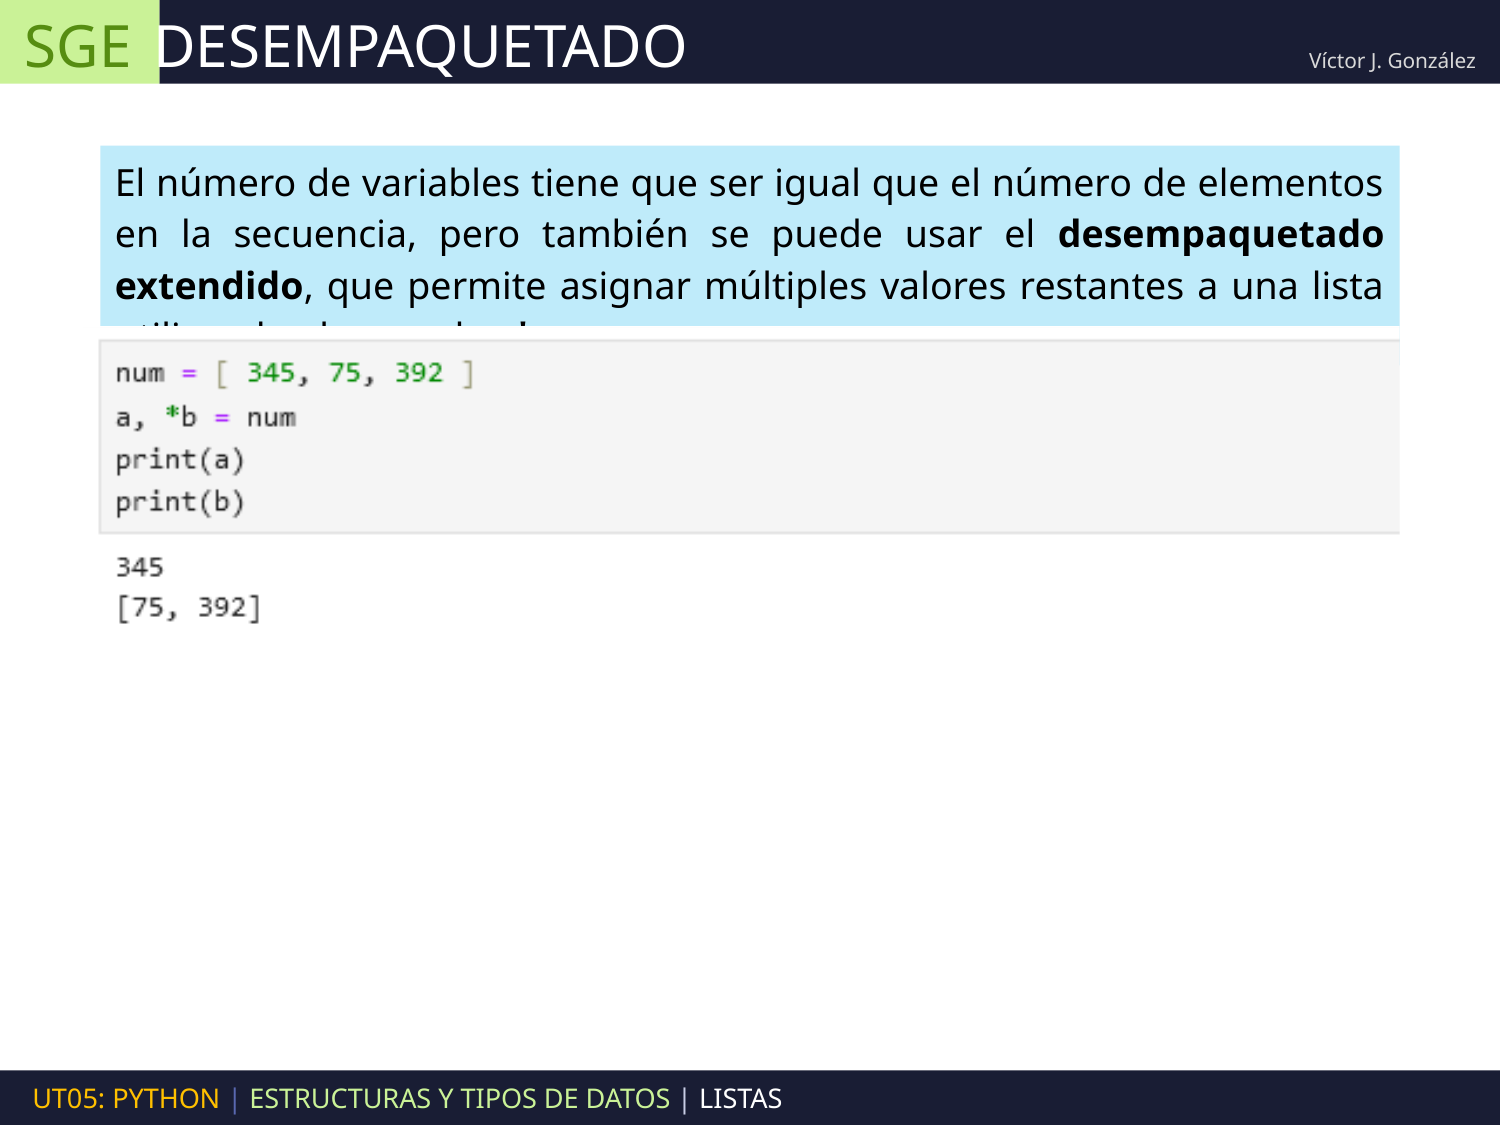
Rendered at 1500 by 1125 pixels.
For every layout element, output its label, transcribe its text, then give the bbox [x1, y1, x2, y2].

picture [83, 325, 1400, 632]
text_box [0, 1068, 1500, 1125]
text_box DESEMPAQUETADO [147, 1, 703, 86]
text_box El número de variables tiene que ser igual que el número de elementos en la secuencia, pero también se puede usar el desempaquetado extendido, que permite asignar múltiples valores restantes a una lista utilizando el operador *. [100, 145, 1400, 325]
text_box UT05: PYTHON | ESTRUCTURAS Y TIPOS DE DATOS | LISTAS [17, 1073, 1500, 1122]
text_box SGE [10, 1, 147, 86]
text_box Víctor J. González [1294, 40, 1491, 80]
text_box [0, 0, 161, 86]
text_box [161, 0, 1500, 86]
